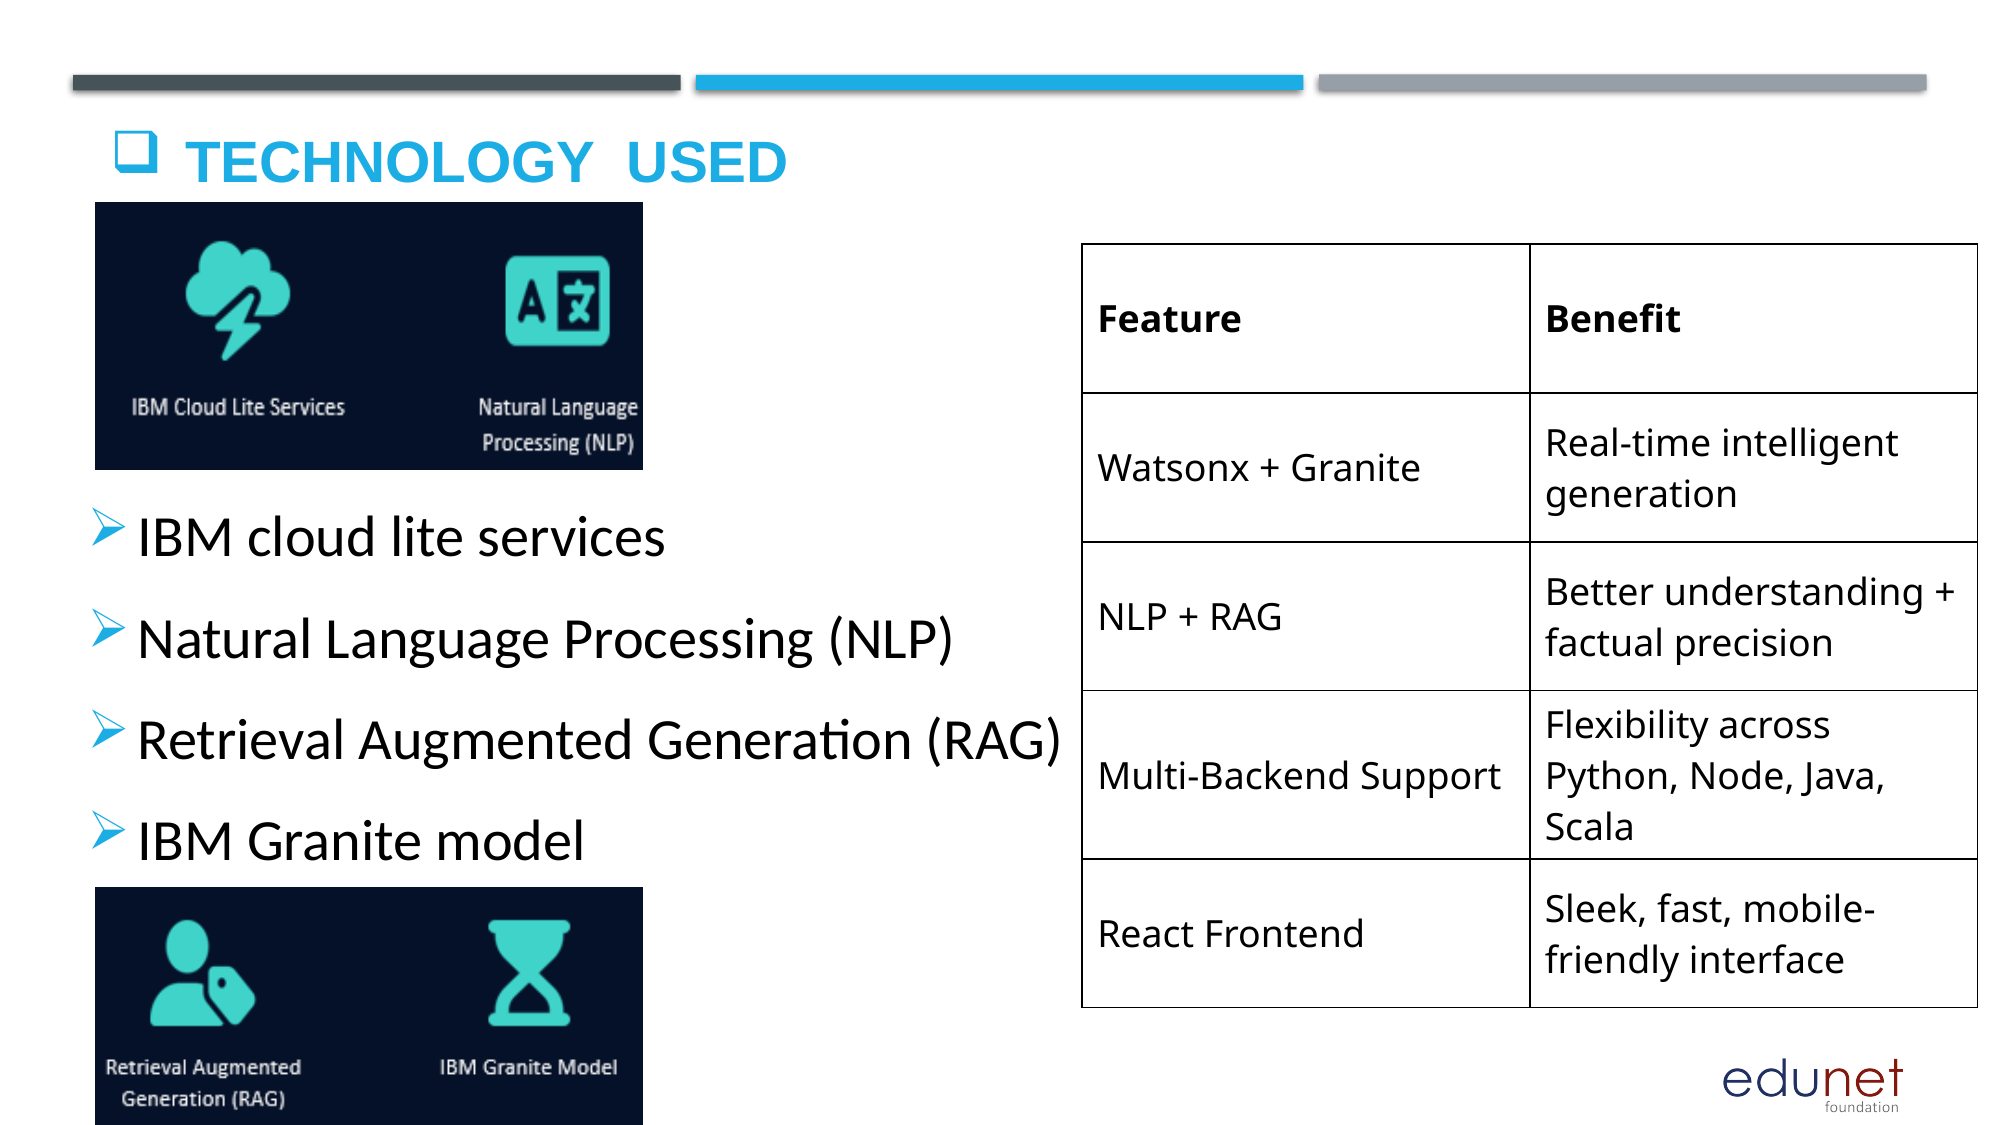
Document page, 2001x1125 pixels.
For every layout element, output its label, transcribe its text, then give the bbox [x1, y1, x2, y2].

title Technology used [95, 115, 1905, 178]
table_cell Sleek, fast, mobile-friendly interface [1531, 860, 1977, 1007]
table_cell Better understanding + factual precision [1531, 543, 1977, 690]
table_cell Real-time intelligent generation [1531, 394, 1977, 541]
table_cell React Frontend [1083, 860, 1529, 1007]
list IBM cloud lite services Natural Language Processing (NLP) Retrieval Augmented Generation (RAG) IBM Granite model [72, 178, 1978, 1091]
picture [94, 201, 643, 471]
table_cell Flexibility across Python, Node, Java, Scala [1531, 691, 1977, 858]
table_cell Multi-Backend Support [1083, 691, 1529, 858]
picture [94, 887, 643, 1125]
table_cell Watsonx + Granite [1083, 394, 1529, 541]
picture [1719, 1091, 1905, 1116]
table_cell NLP + RAG [1083, 543, 1529, 690]
table_header Feature [1083, 245, 1529, 392]
table_header Benefit [1531, 245, 1977, 392]
